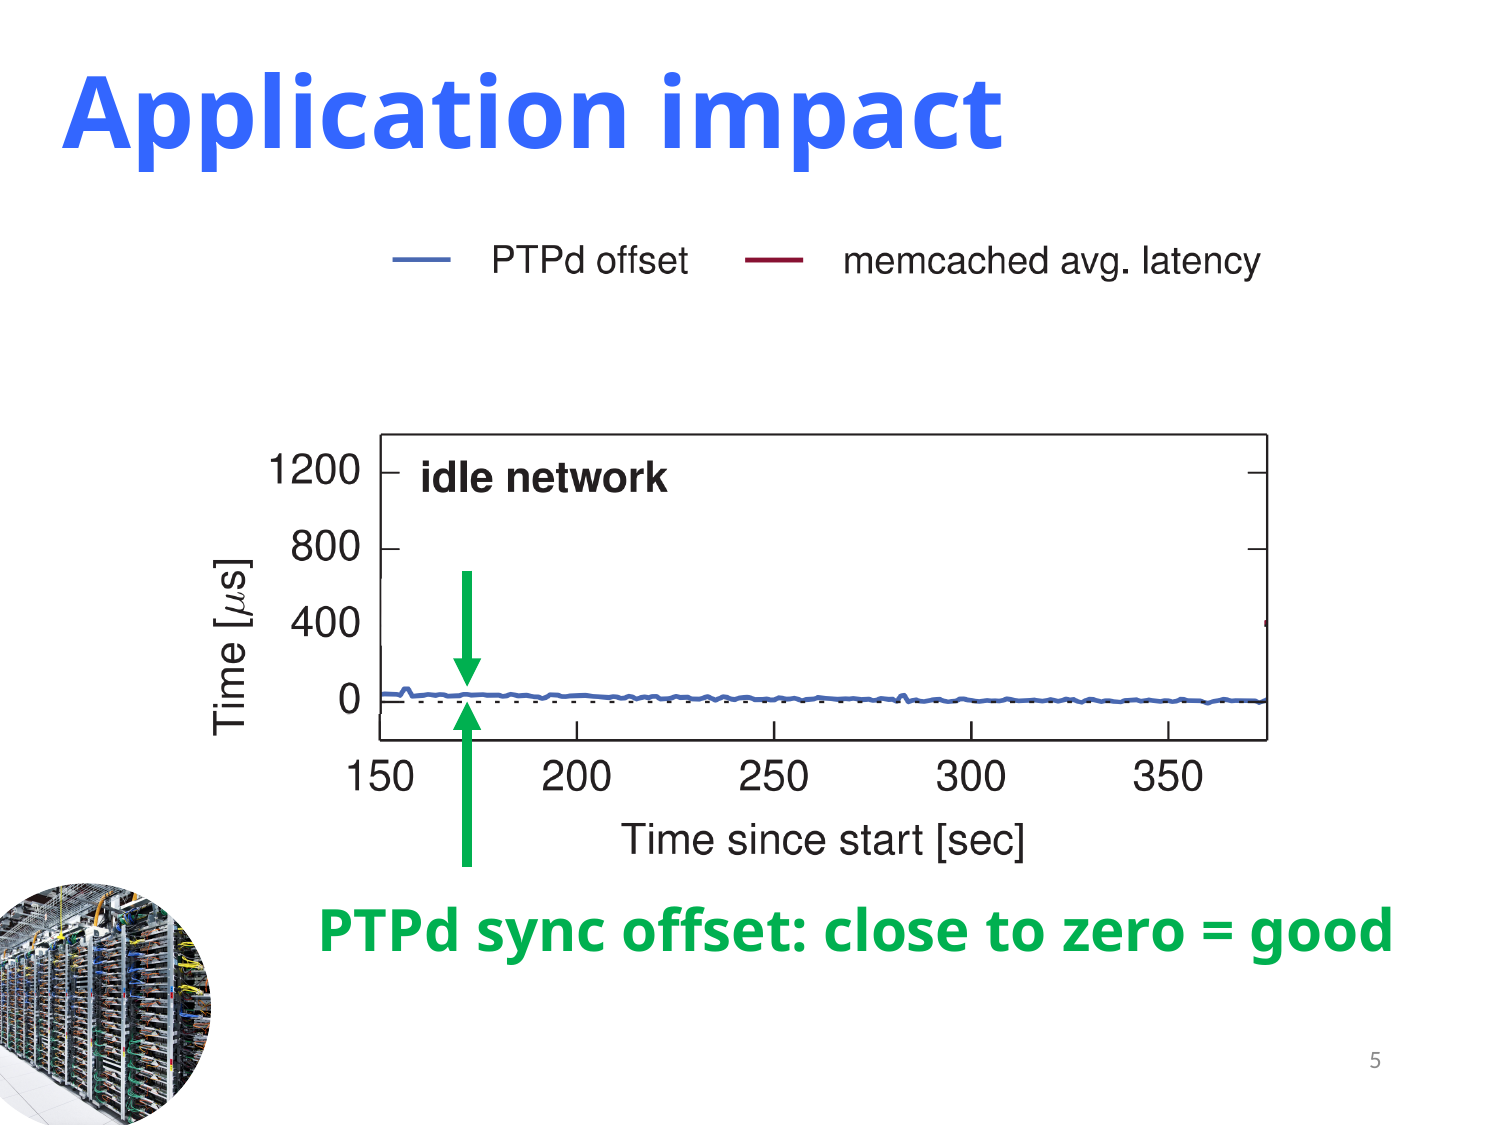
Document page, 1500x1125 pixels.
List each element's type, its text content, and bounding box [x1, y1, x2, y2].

slide_number 5 [1059, 1028, 1397, 1089]
picture [210, 415, 1303, 867]
title Application impact [47, 30, 1300, 178]
picture [721, 235, 1264, 283]
text_box PTPd sync offset: close to zero = good [302, 893, 1431, 985]
picture [369, 233, 713, 297]
picture [0, 883, 211, 1125]
